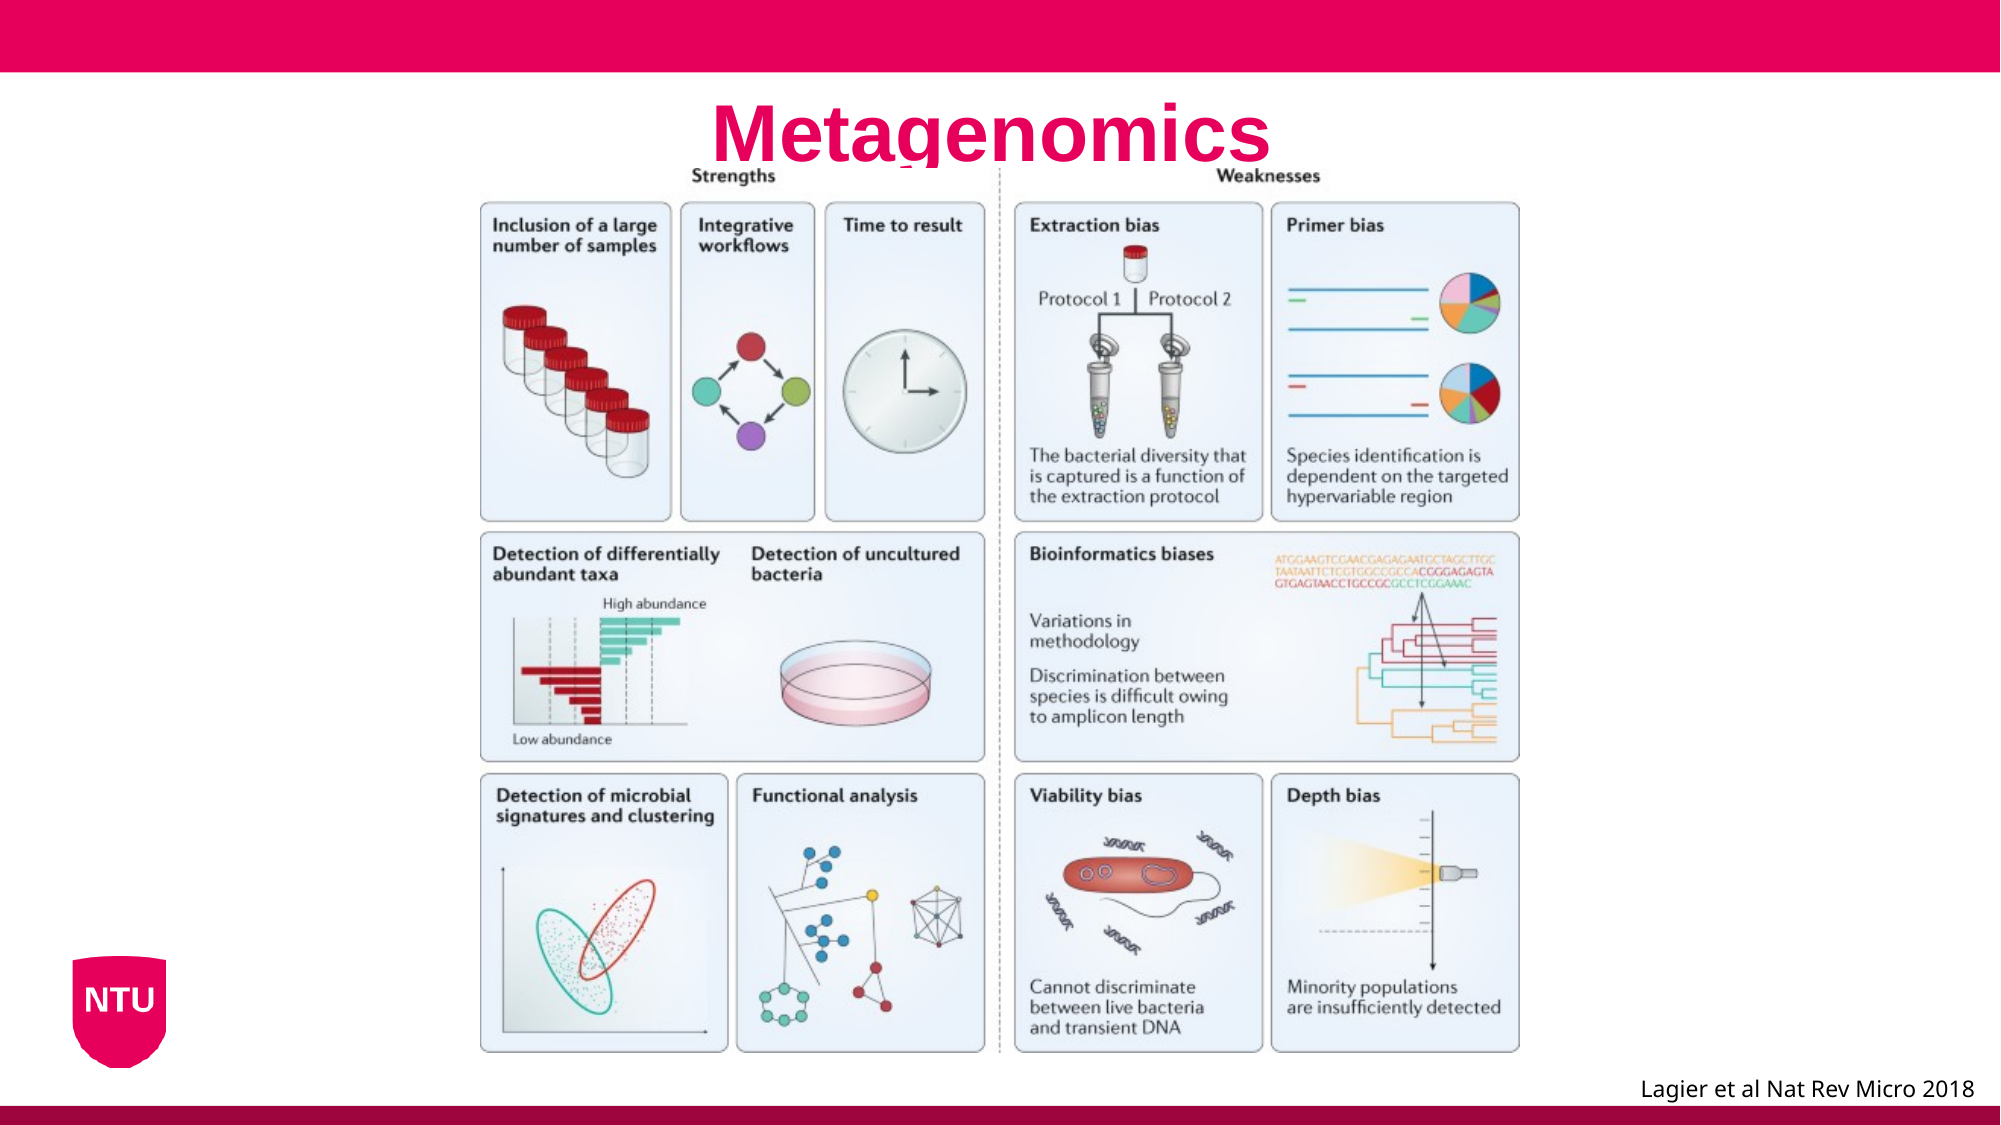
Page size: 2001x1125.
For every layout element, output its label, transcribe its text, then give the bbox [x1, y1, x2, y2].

picture [480, 168, 1520, 1053]
text_box Lagier et al Nat Rev Micro 2018 [1625, 1067, 1991, 1110]
text_box Metagenomics [72, 72, 1928, 185]
